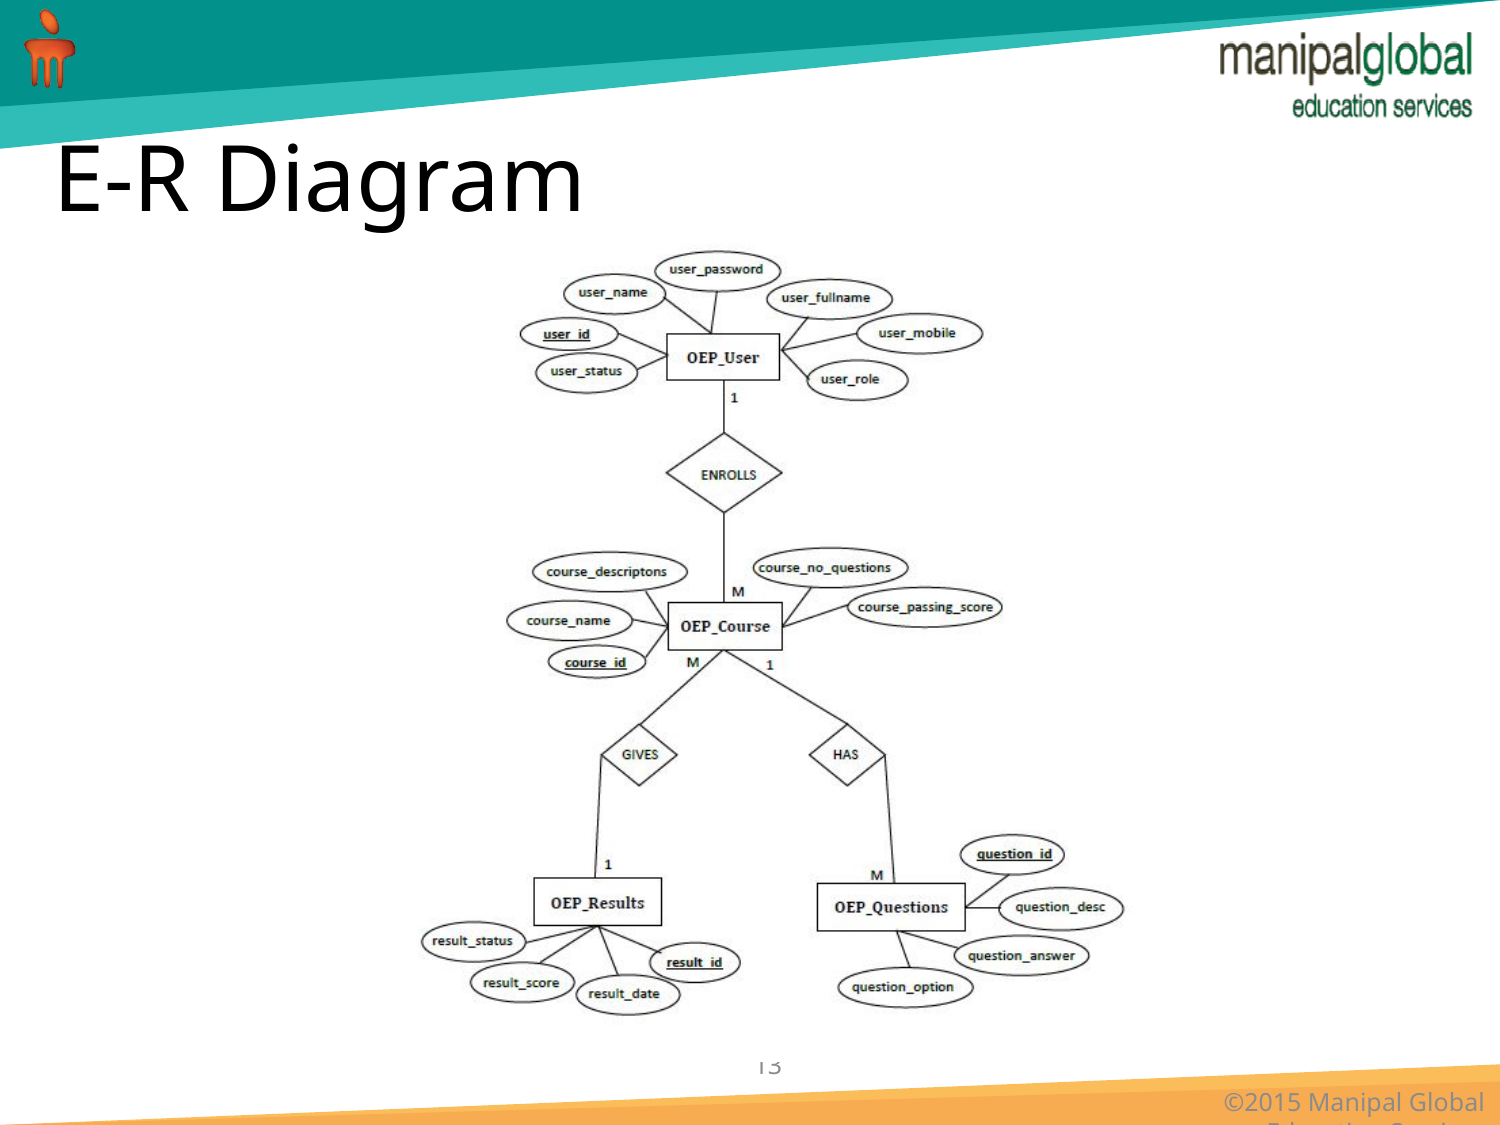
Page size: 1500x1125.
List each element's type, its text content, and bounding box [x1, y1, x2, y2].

picture [1210, 21, 1493, 125]
picture [375, 233, 1145, 1062]
picture [21, 6, 78, 91]
slide_number 13 [722, 1062, 798, 1097]
text_box E-R Diagram [38, 112, 602, 238]
